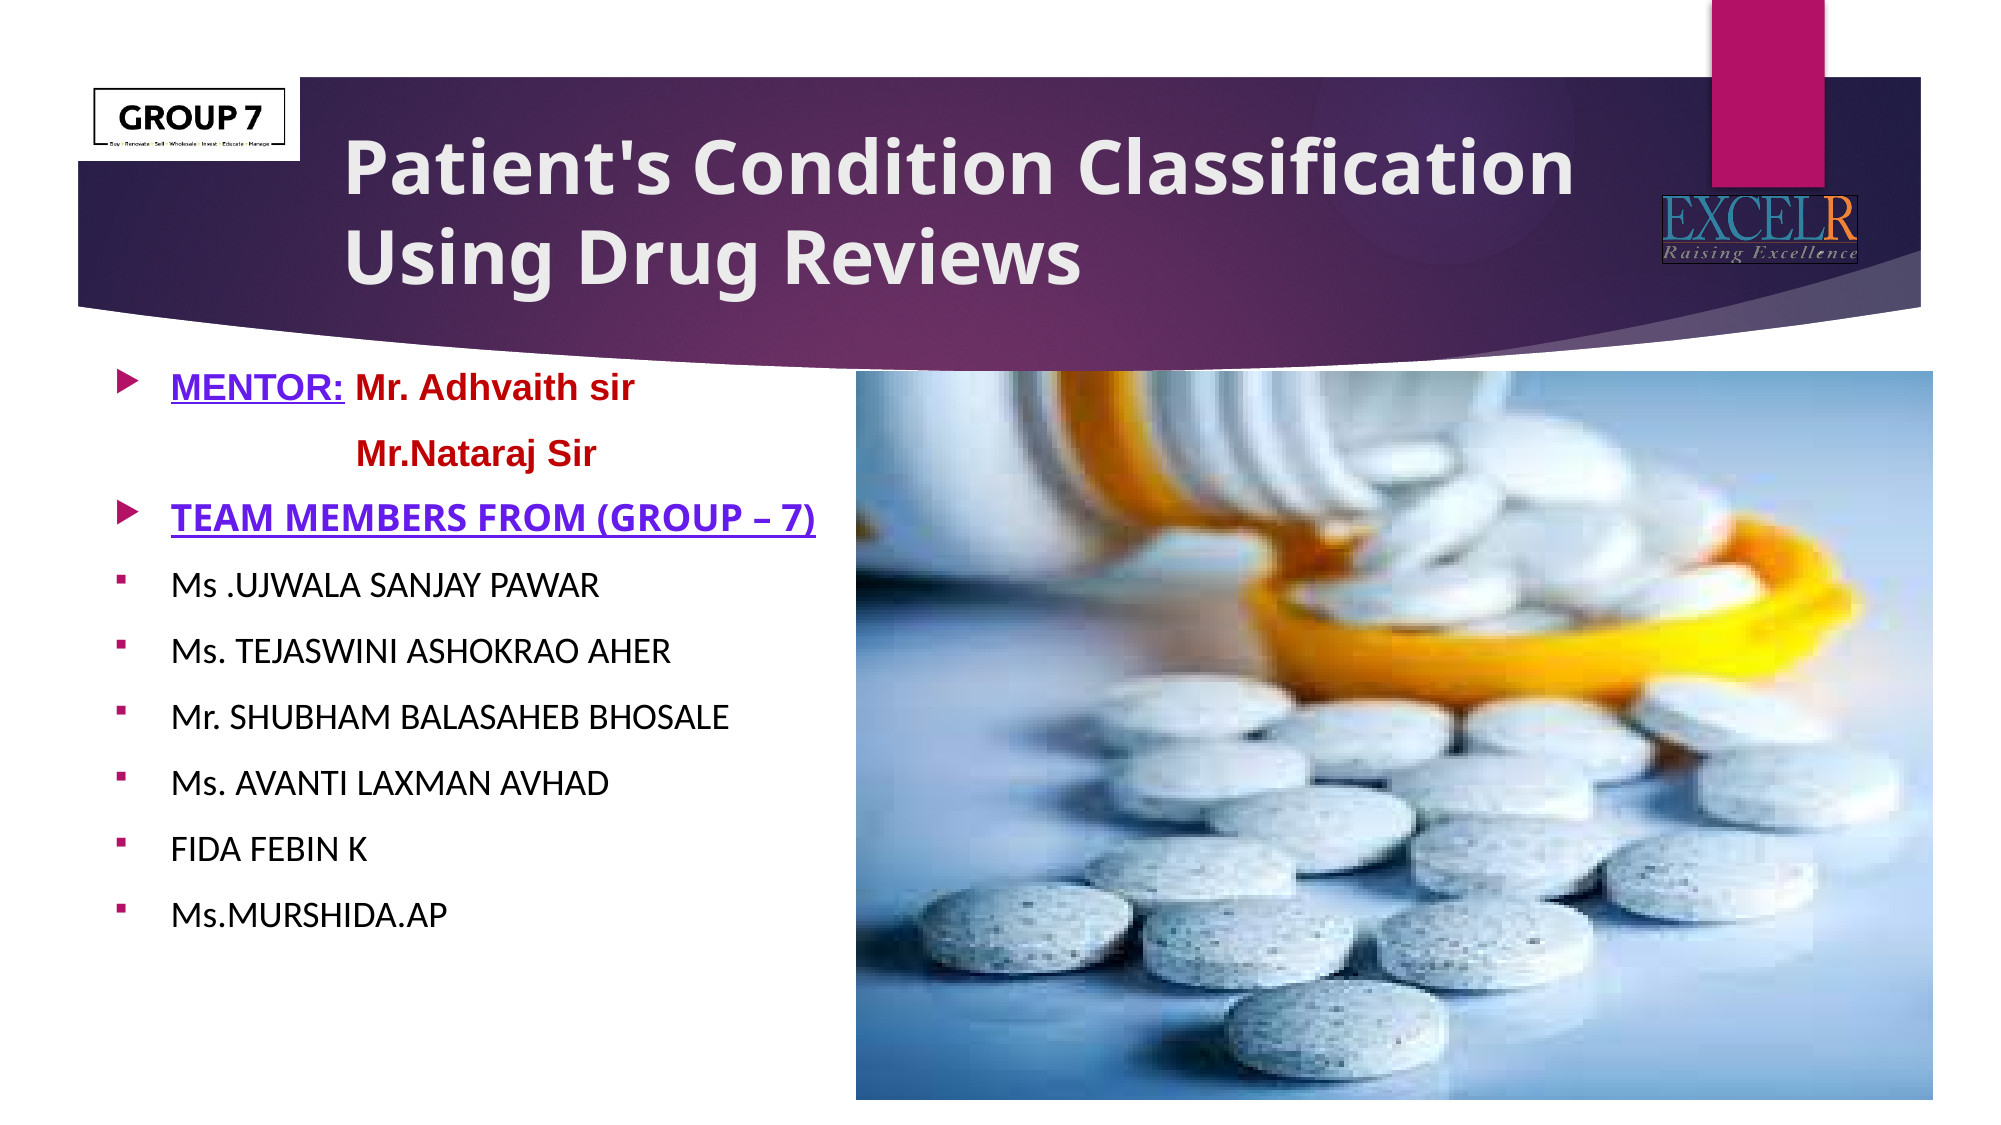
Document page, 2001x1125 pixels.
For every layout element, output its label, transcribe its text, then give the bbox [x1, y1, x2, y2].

picture [1662, 195, 1858, 264]
picture [856, 370, 1933, 1101]
list MENTOR: Mr. Adhvaith sir Mr.Nataraj Sir TEAM MEMBERS FROM (GROUP – 7) Ms .UJWALA SANJAY PAWAR Ms. TEJASWINI ASHOKRAO AHER Mr. SHUBHAM BALASAHEB BHOSALE Ms. AVANTI LAXMAN AVHAD FIDA FEBIN K Ms.MURSHIDA.AP [99, 355, 1914, 1029]
picture [75, 74, 301, 161]
title Patient's Condition Classification Using Drug Reviews [327, 134, 1653, 285]
